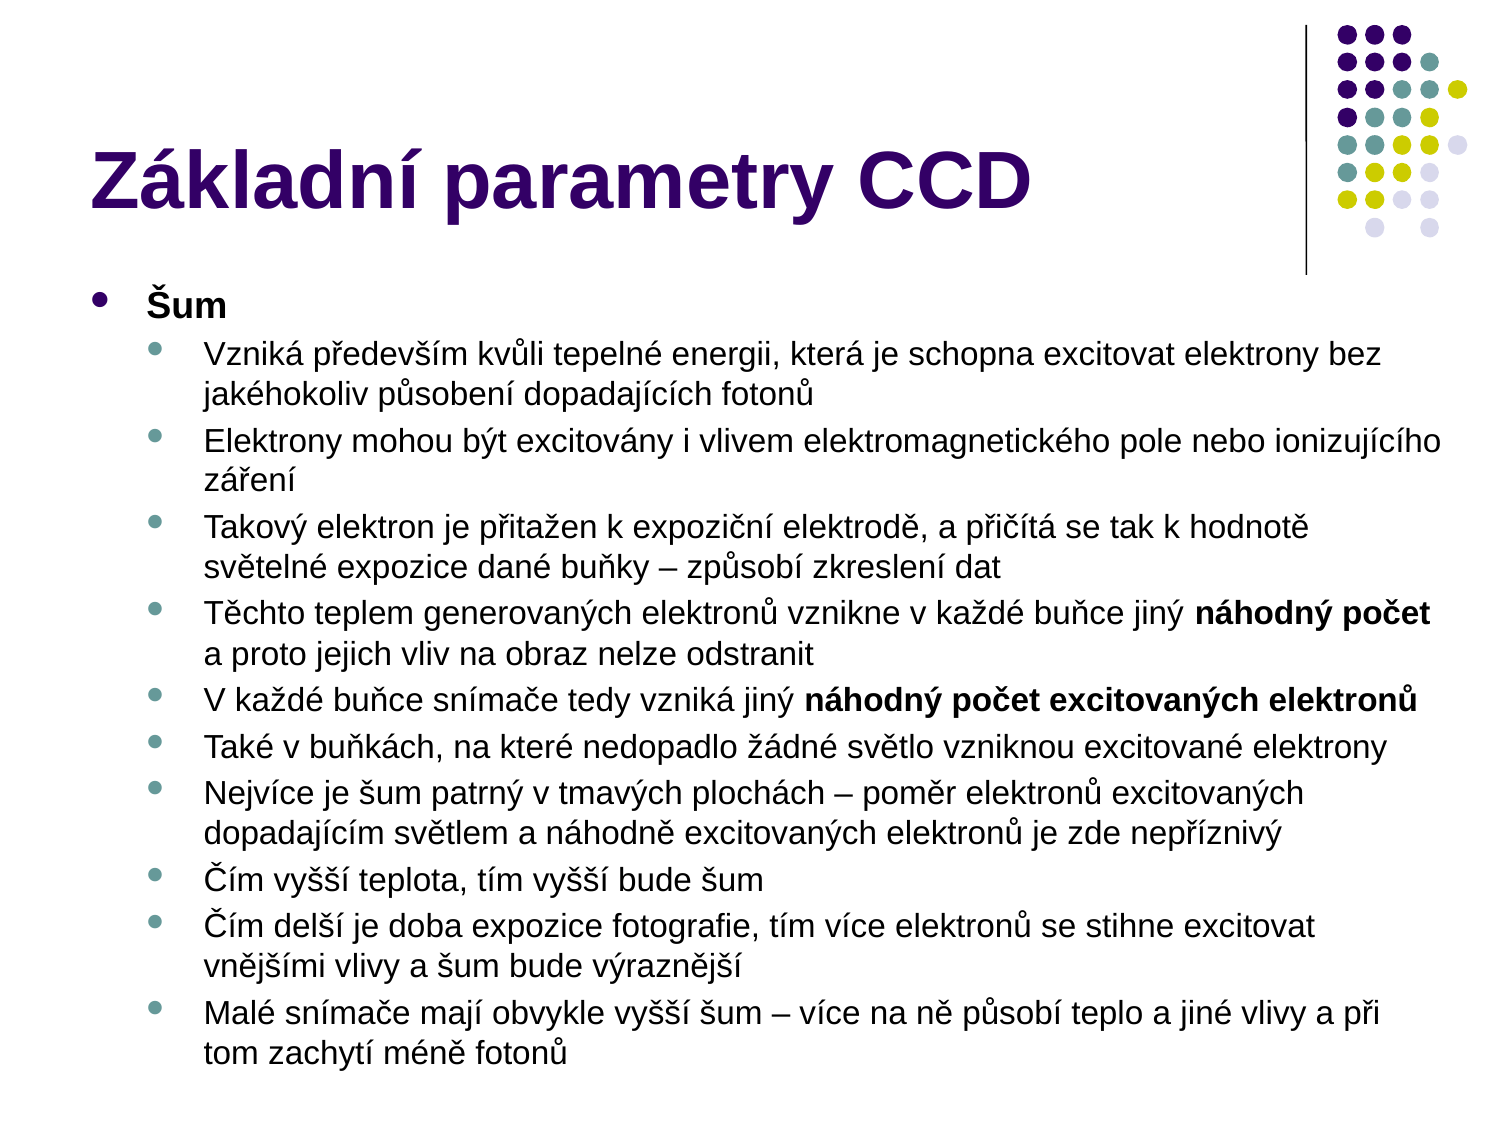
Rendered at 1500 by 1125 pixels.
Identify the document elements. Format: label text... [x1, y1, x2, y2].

title Základní parametry CCD [74, 19, 1313, 233]
list Šum Vzniká především kvůli tepelné energii, která je schopna excitovat elektrony bez jakéhokoliv působení dopadajících fotonů Elektrony mohou být excitovány i vlivem elektromagnetického pole nebo ionizujícího záření Takový elektron je přitažen k expoziční elektrodě, a přičítá se tak k hodnotě světelné expozice dané buňky – způsobí zkreslení dat Těchto teplem generovaných elektronů vznikne v každé buňce jiný náhodný počet a proto jejich vliv na obraz nelze odstranit V každé buňce snímače tedy vzniká jiný náhodný počet excitovaných elektronů Také v buňkách, na které nedopadlo žádné světlo vzniknou excitované elektrony Nejvíce je šum patrný v tmavých plochách – poměr elektronů excitovaných dopadajícím světlem a náhodně excitovaných elektronů je zde nepříznivý Čím vyšší teplota, tím vyšší bude šum Čím delší je doba expozice fotografie, tím více elektronů se stihne excitovat vnějšími vlivy a šum bude výraznější Malé snímače mají obvykle vyšší šum – více na ně působí teplo a jiné vlivy a při tom zachytí méně fotonů [74, 281, 1459, 1095]
